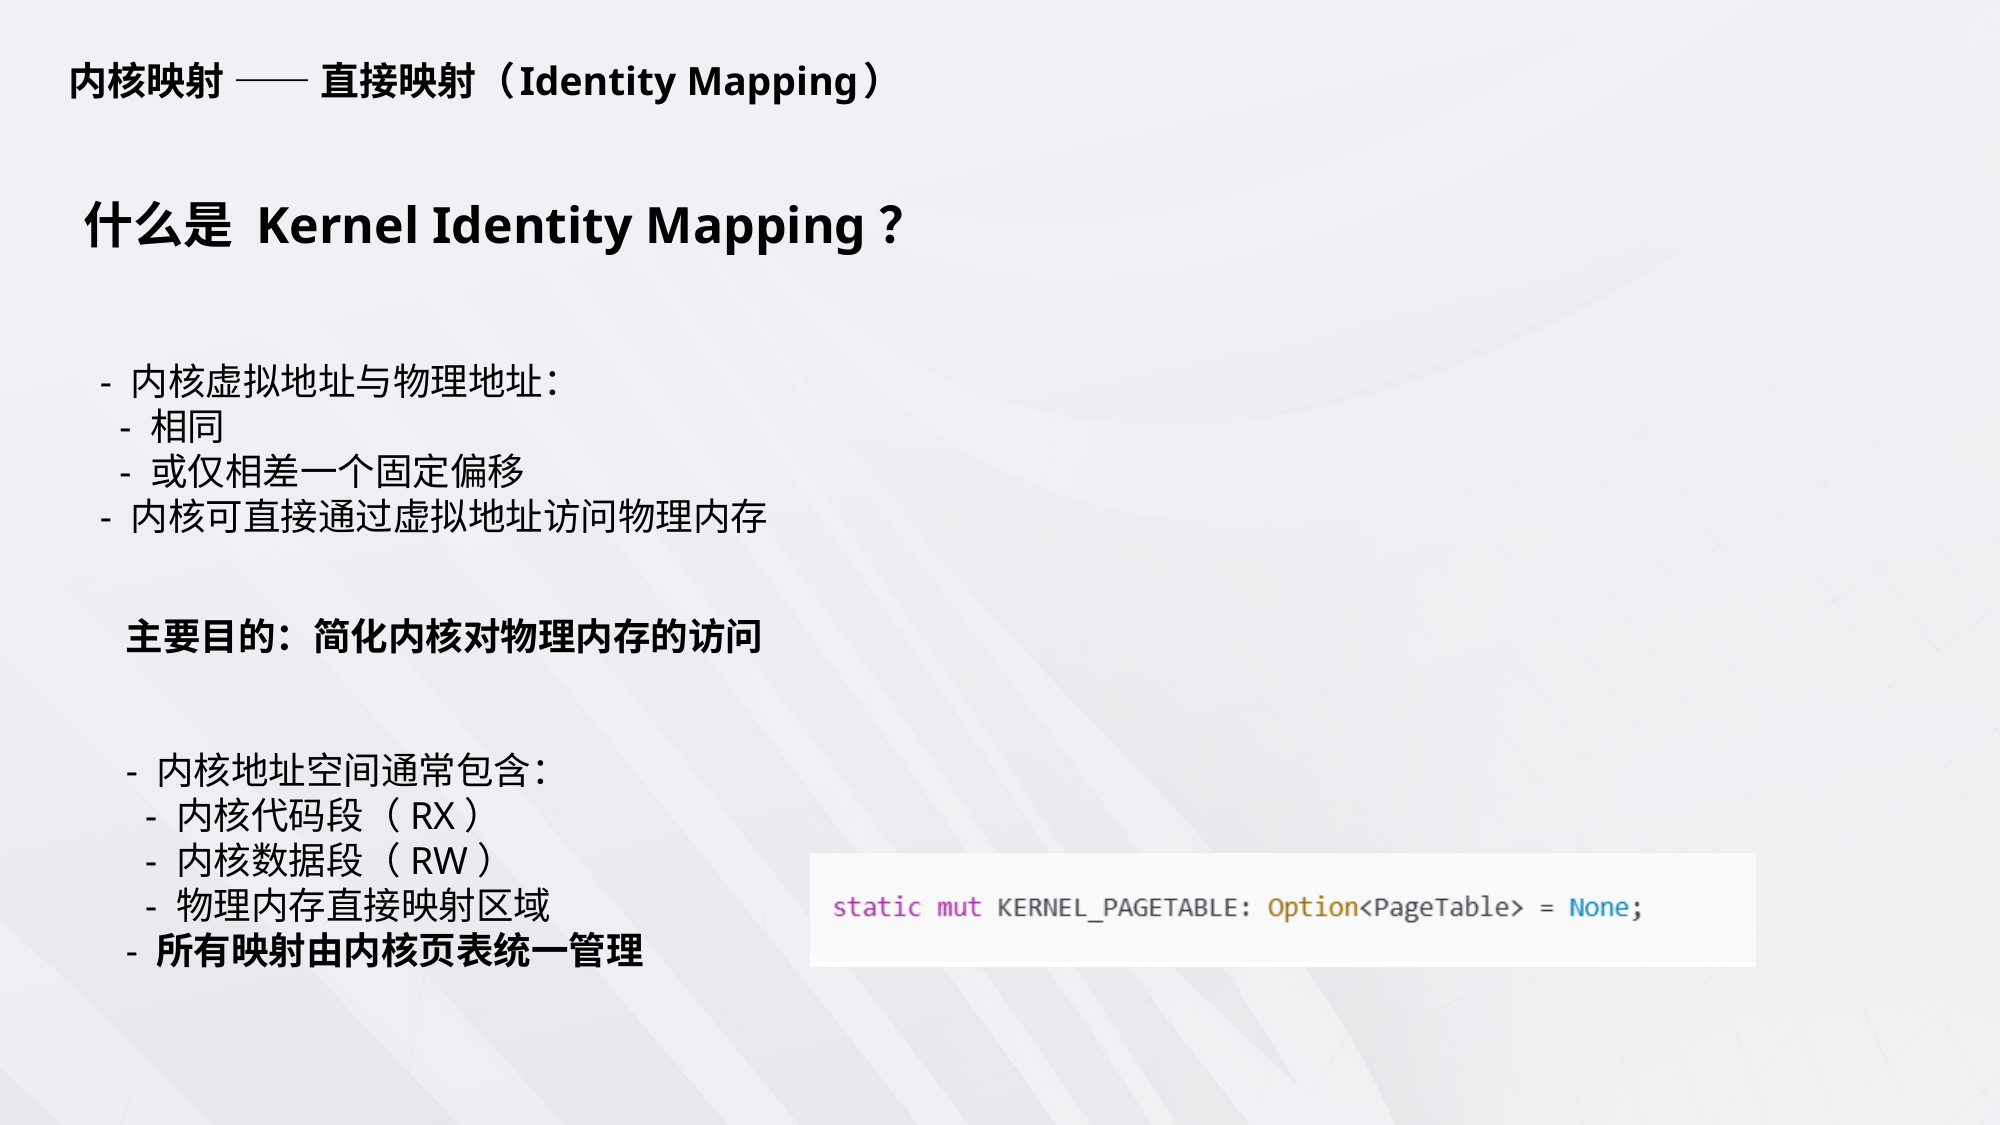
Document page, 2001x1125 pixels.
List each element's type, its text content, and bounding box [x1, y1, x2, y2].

title 内核映射 —— 直接映射（Identity Mapping） [68, 51, 1869, 152]
text_box 什么是 Kernel Identity Mapping？ [68, 186, 1069, 262]
picture [809, 853, 1756, 967]
text_box 主要目的：简化内核对物理内存的访问 [111, 605, 1928, 666]
text_box - 内核地址空间通常包含： - 内核代码段（RX） - 内核数据段（RW） - 物理内存直接映射区域 - 所有映射由内核页表统一管理 [111, 739, 1565, 980]
text_box - 内核虚拟地址与物理地址： - 相同 - 或仅相差一个固定偏移 - 内核可直接通过虚拟地址访问物理内存 [85, 350, 1791, 546]
